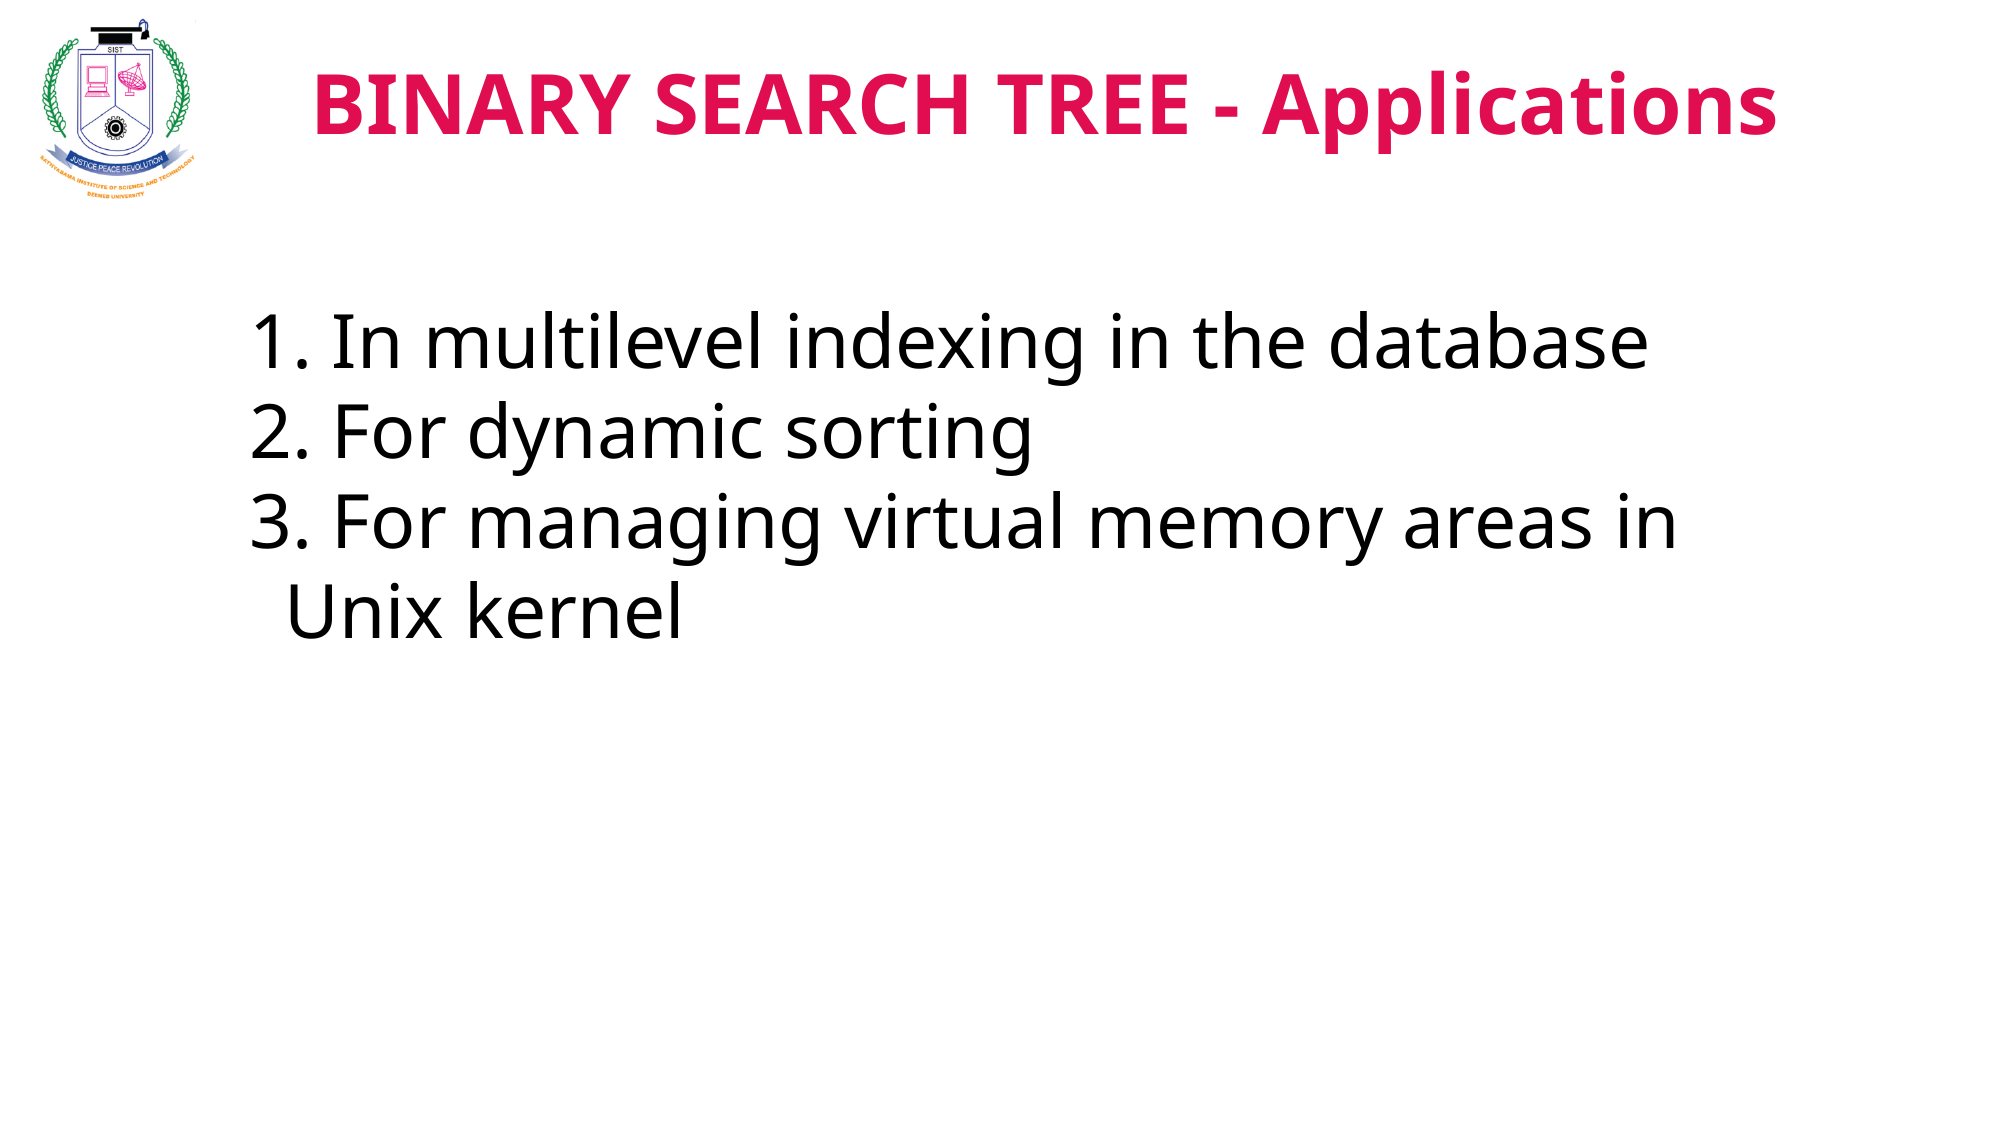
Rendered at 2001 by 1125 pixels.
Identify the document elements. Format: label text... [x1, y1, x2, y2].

text_box BINARY SEARCH TREE - Applications [155, 43, 1936, 159]
text_box In multilevel indexing in the database For dynamic sorting For managing virtual memory areas in Unix kernel [234, 285, 1856, 661]
picture [28, 14, 196, 205]
